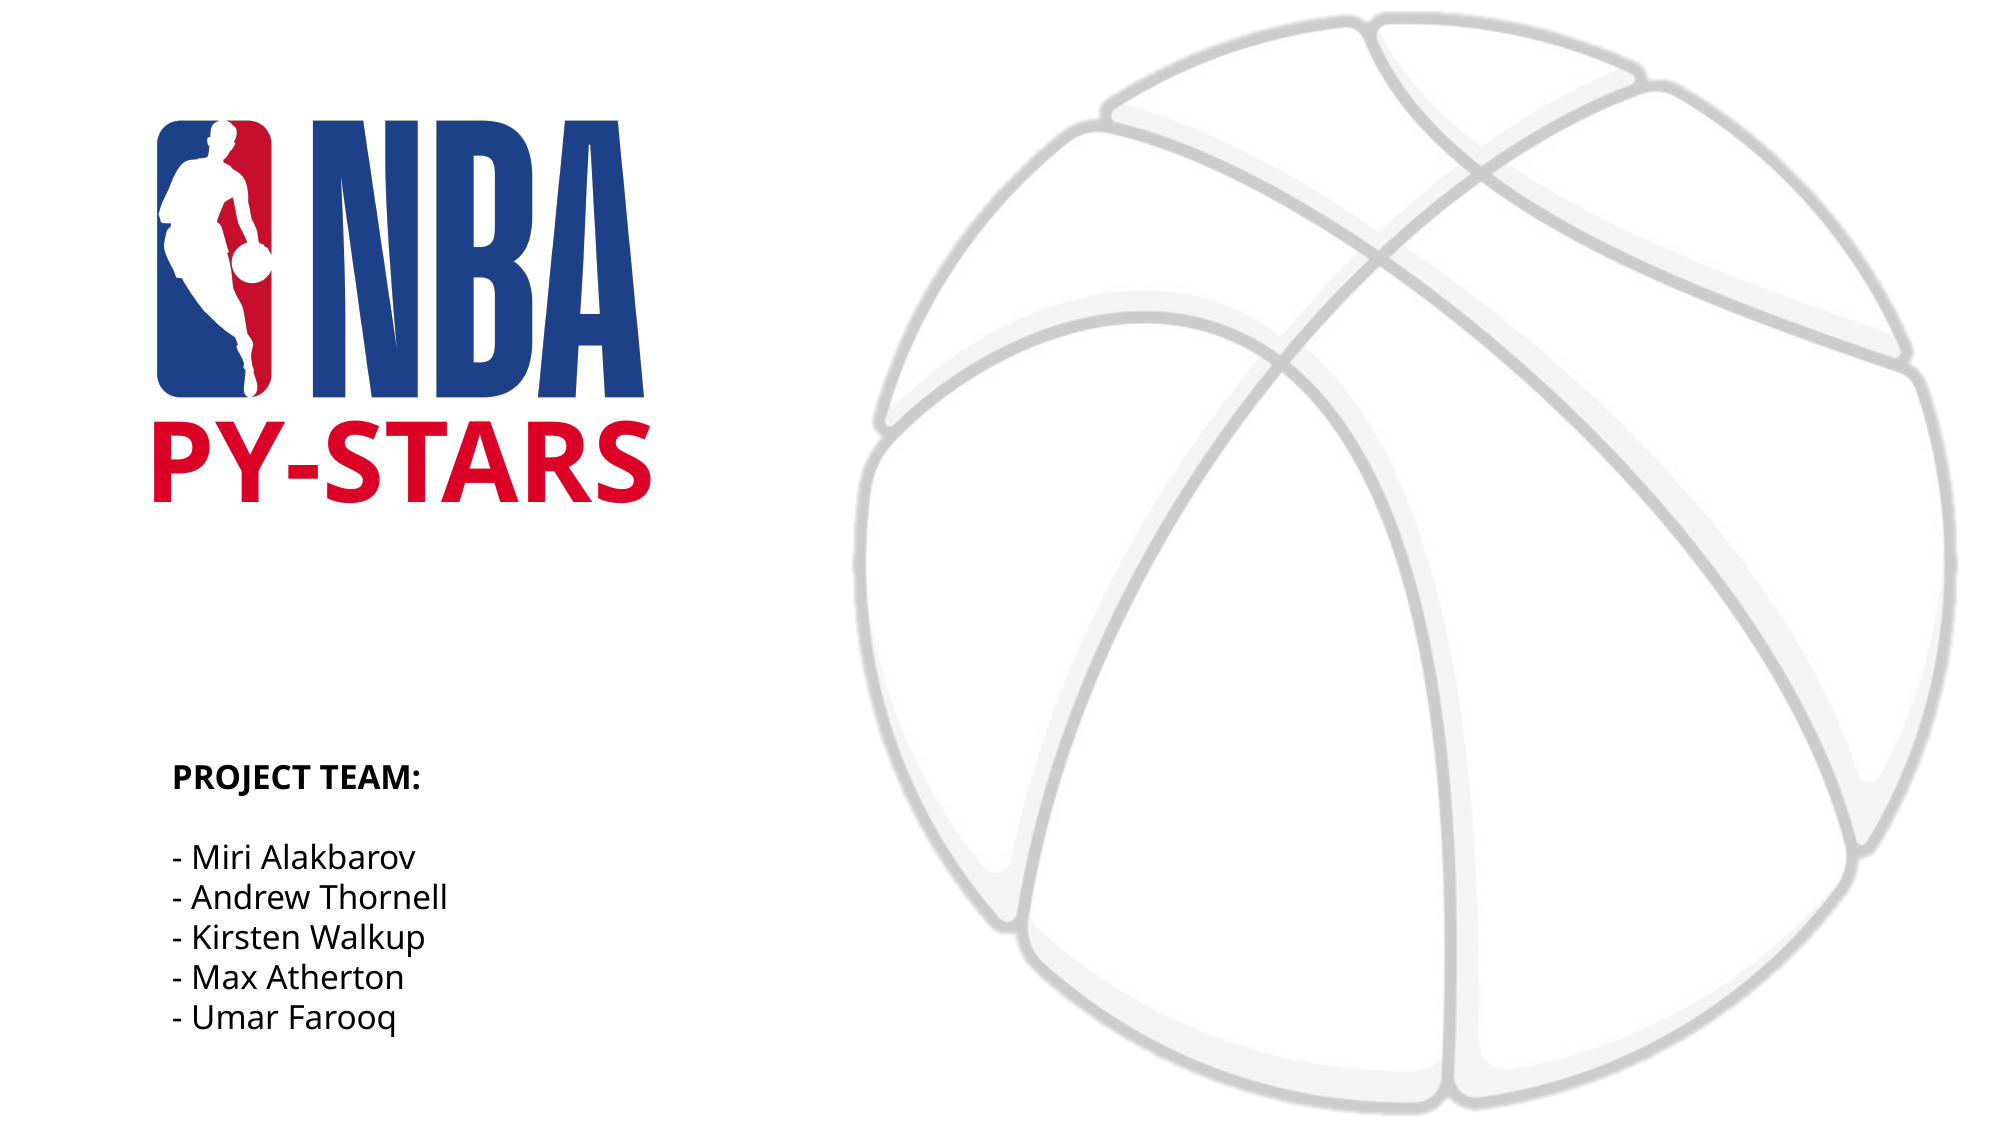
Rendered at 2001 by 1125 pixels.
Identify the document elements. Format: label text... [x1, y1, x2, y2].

text_box PROJECT TEAM: - Miri Alakbarov - Andrew Thornell - Kirsten Walkup - Max Atherton - Umar Farooq [157, 748, 723, 1044]
picture [761, 0, 2000, 1125]
subtitle PY-STARS [97, 397, 703, 670]
picture [157, 120, 644, 398]
